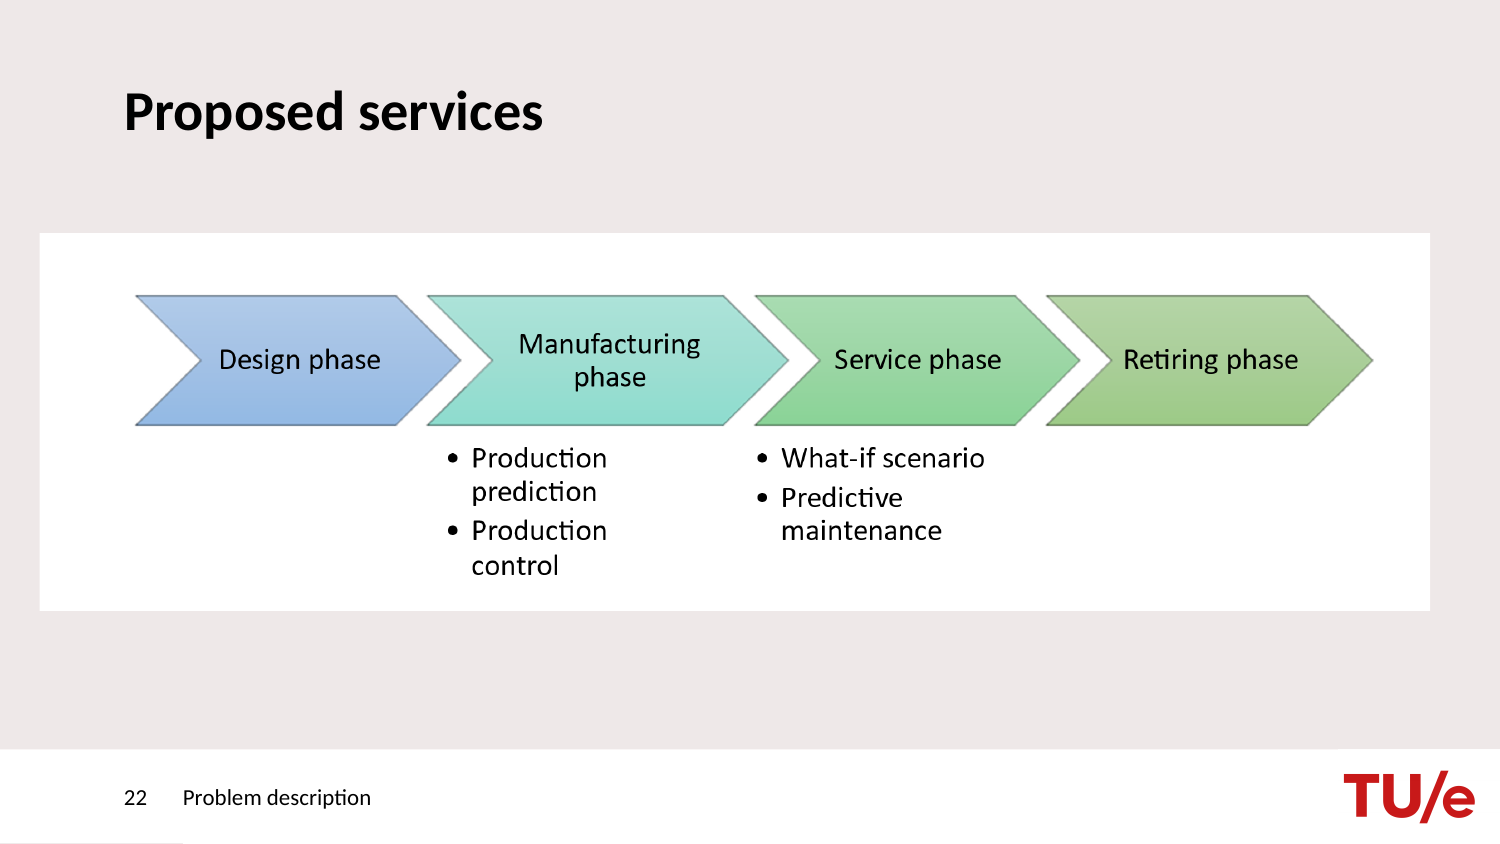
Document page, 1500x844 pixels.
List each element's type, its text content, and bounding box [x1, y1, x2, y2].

footer Problem description [183, 749, 1339, 844]
slide_number 22 [0, 749, 183, 844]
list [39, 233, 1430, 611]
title Proposed services [124, 85, 1364, 174]
picture [1339, 749, 1500, 844]
